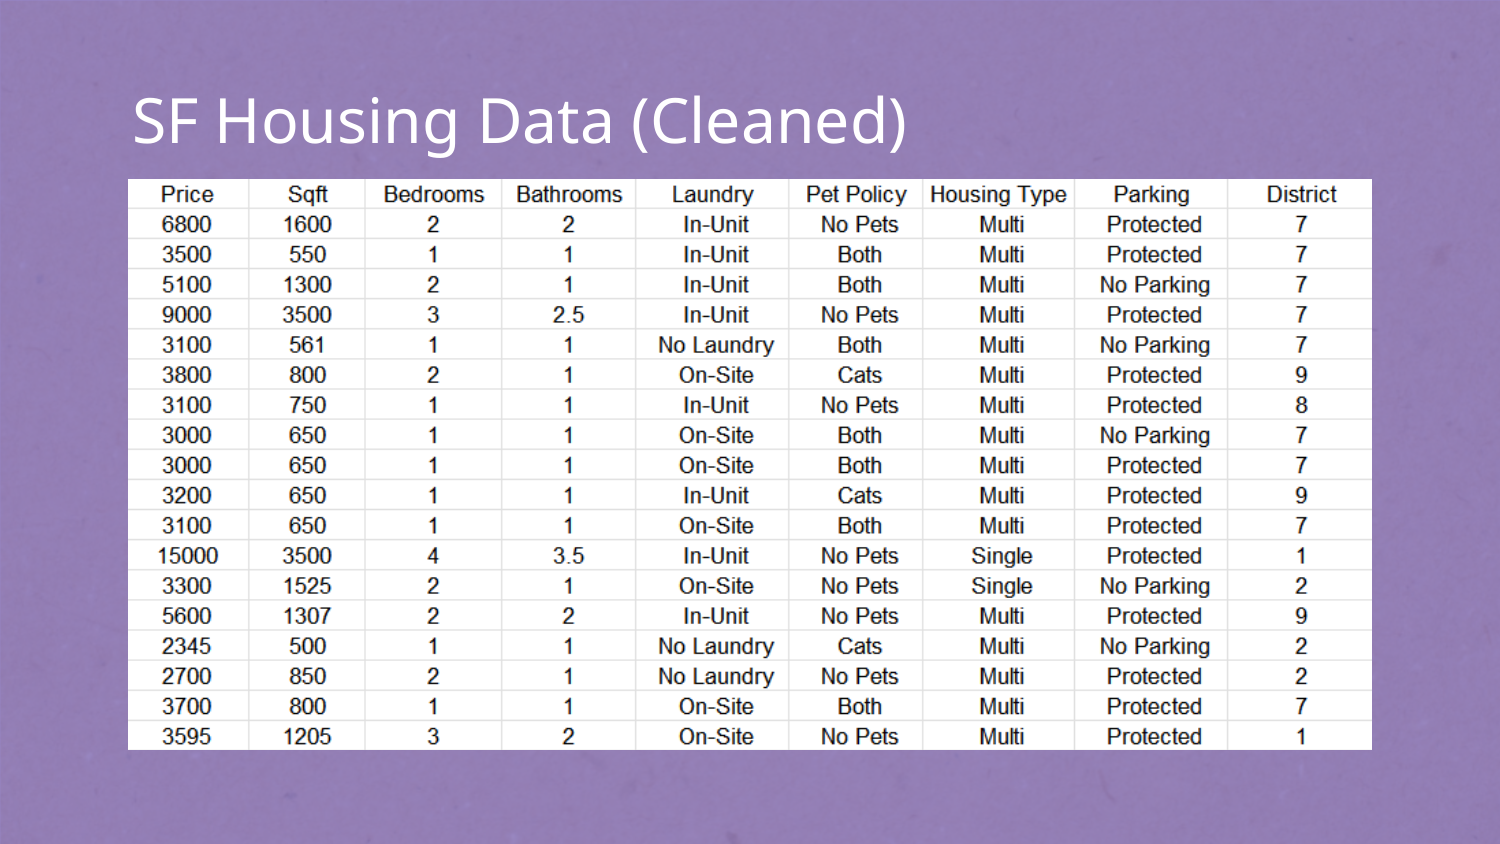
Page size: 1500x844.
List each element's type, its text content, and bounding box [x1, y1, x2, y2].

title SF Housing Data (Cleaned) [116, 83, 1131, 153]
picture [127, 179, 1373, 750]
